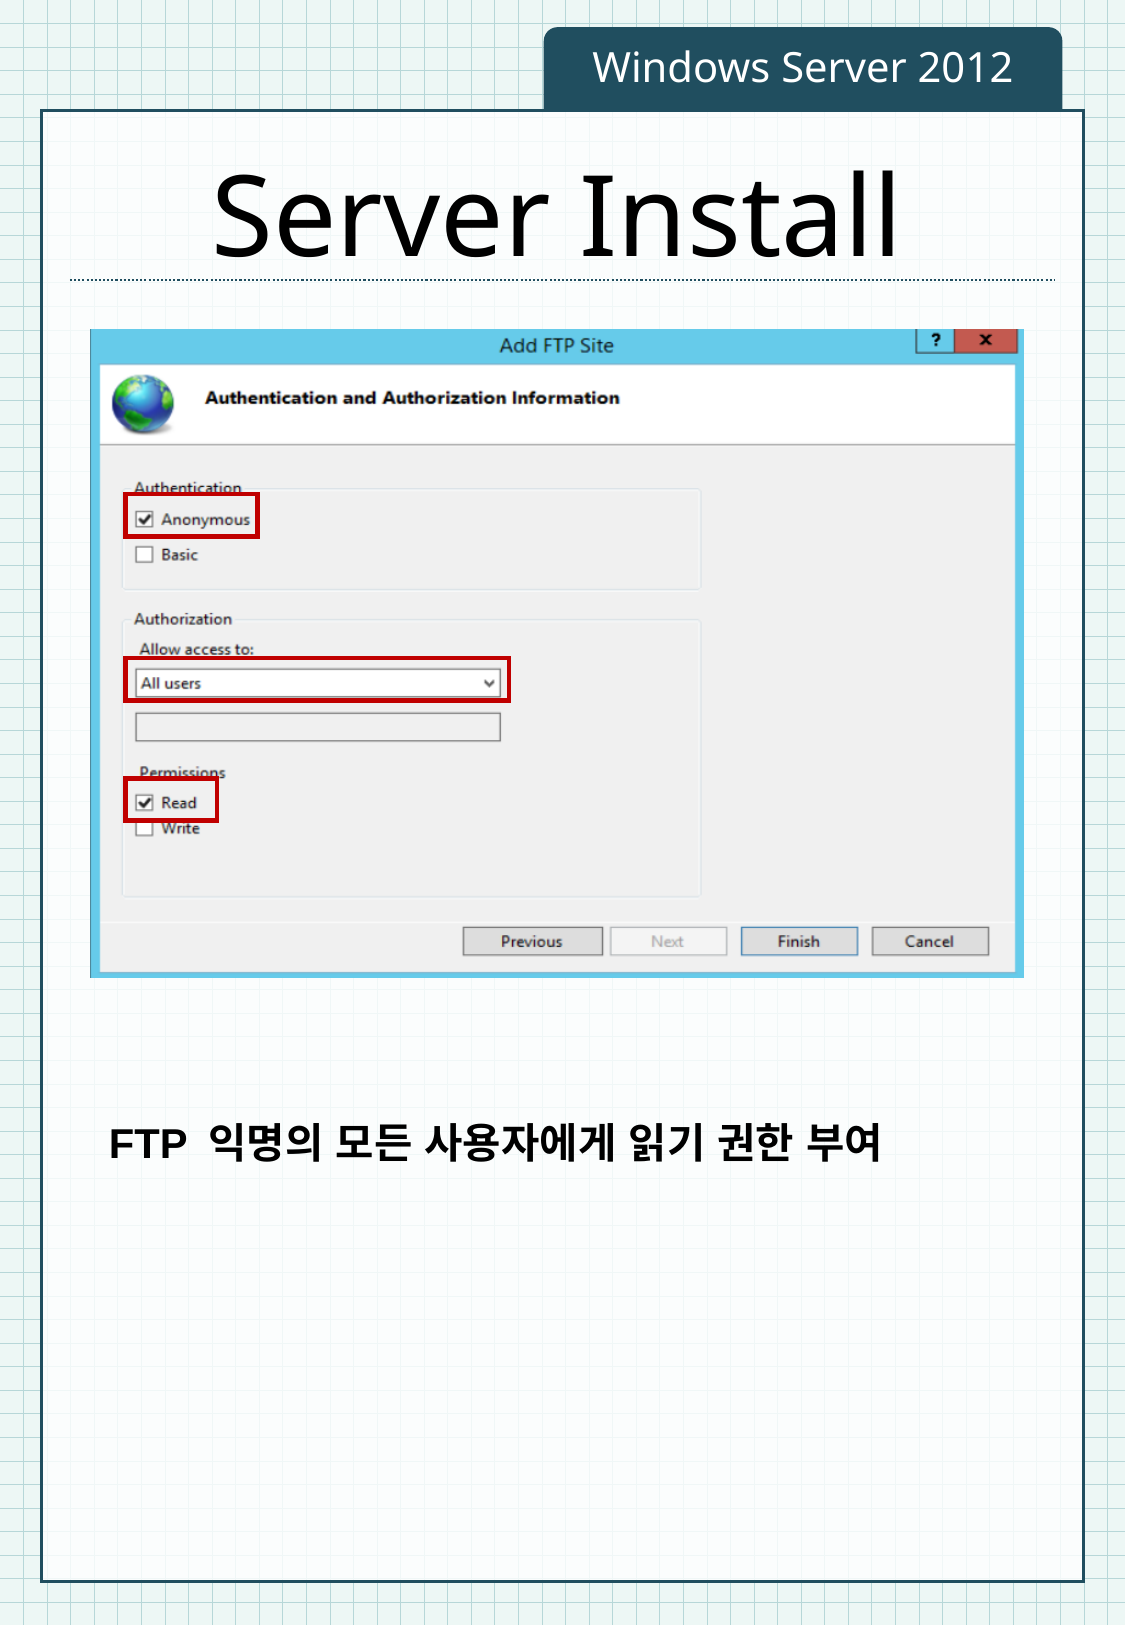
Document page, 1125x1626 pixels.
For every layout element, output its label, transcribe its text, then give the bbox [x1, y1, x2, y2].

text_box Windows Server 2012 [560, 35, 1046, 103]
text_box Server Install [91, 162, 1024, 278]
text_box [41, 109, 1084, 1582]
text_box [90, 329, 1024, 978]
text_box [542, 26, 1064, 112]
text_box FTP 익명의 모든 사용자에게 읽기 권한 부여 [94, 1104, 1028, 1186]
